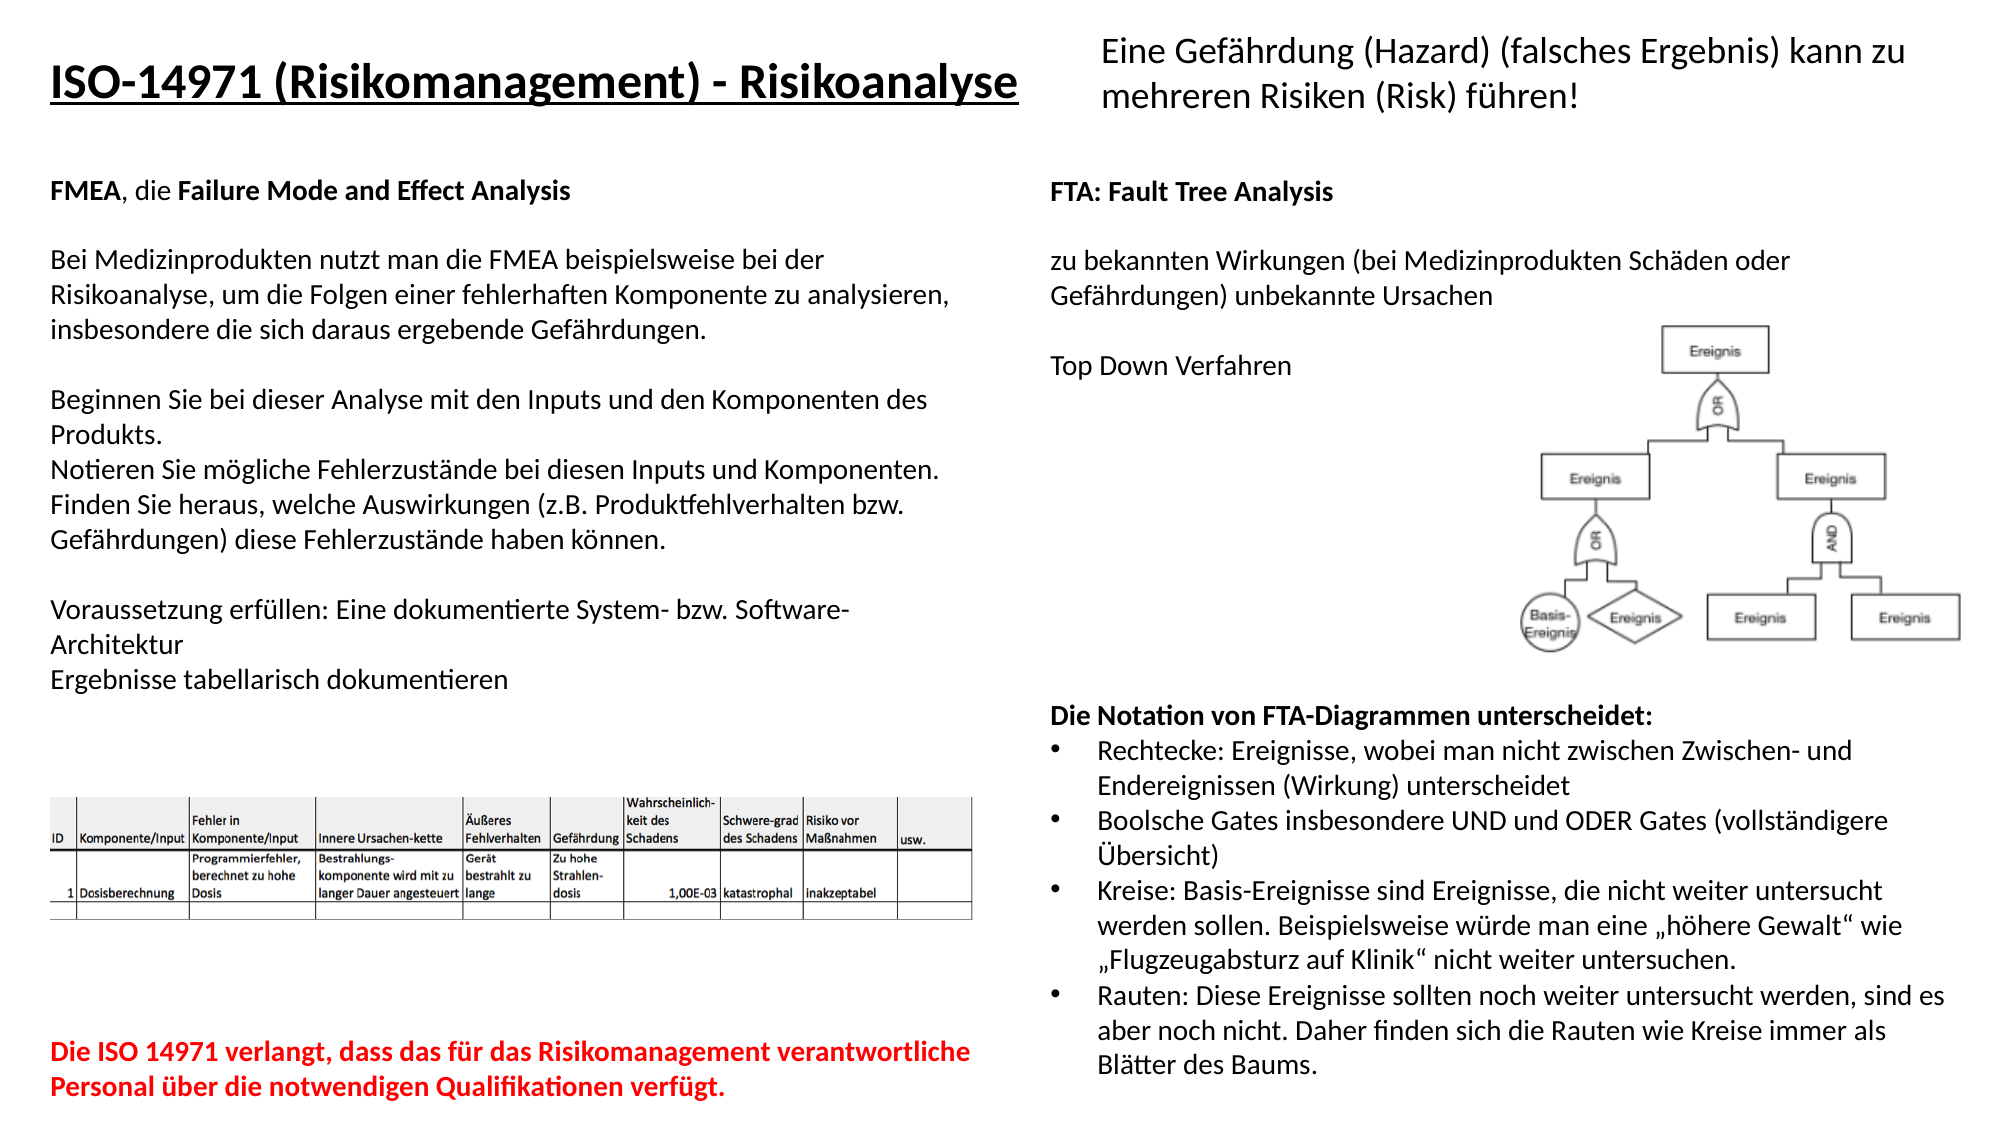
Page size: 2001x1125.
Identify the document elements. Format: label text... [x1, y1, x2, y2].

picture [1505, 310, 1975, 669]
text_box ISO-14971 (Risikomanagement) - Risikoanalyse [35, 41, 1086, 116]
picture [50, 797, 973, 920]
text_box FMEA, die Failure Mode and Effect Analysis Bei Medizinprodukten nutzt man die FMEA beispielsweise bei der Risikoanalyse, um die Folgen einer fehlerhaften Komponente zu analysieren, insbesondere die sich daraus ergebende Gefährdungen. Beginnen Sie bei dieser Analyse mit den Inputs und den Komponenten des Produkts. Notieren Sie mögliche Fehlerzustände bei diesen Inputs und Komponenten. Finden Sie heraus, welche Auswirkungen (z.B. Produktfehlverhalten bzw. Gefährdungen) diese Fehlerzustände haben können. Voraussetzung erfüllen: Eine dokumentierte System- bzw. Software-Architektur Ergebnisse tabellarisch dokumentieren [35, 163, 988, 808]
text_box FTA: Fault Tree Analysis zu bekannten Wirkungen (bei Medizinprodukten Schäden oder Gefährdungen) unbekannte Ursachen Top Down Verfahren Die Notation von FTA-Diagrammen unterscheidet: Rechtecke: Ereignisse, wobei man nicht zwischen Zwischen- und Endereignissen (Wirkung) unterscheidet Boolsche Gates insbesondere UND und ODER Gates (vollständigere Übersicht) Kreise: Basis-Ereignisse sind Ereignisse, die nicht weiter untersucht werden sollen. Beispielsweise würde man eine „höhere Gewalt“ wie „Flugzeugabsturz auf Klinik“ nicht weiter untersuchen. Rauten: Diese Ereignisse sollten noch weiter untersucht werden, sind es aber noch nicht. Daher finden sich die Rauten wie Kreise immer als Blätter des Baums. [1035, 164, 1975, 1124]
text_box Eine Gefährdung (Hazard) (falsches Ergebnis) kann zu mehreren Risiken (Risk) führen! [1086, 18, 1965, 124]
text_box Die ISO 14971 verlangt, dass das für das Risikomanagement verantwortliche Personal über die notwendigen Qualifikationen verfügt. [35, 1024, 1036, 1110]
